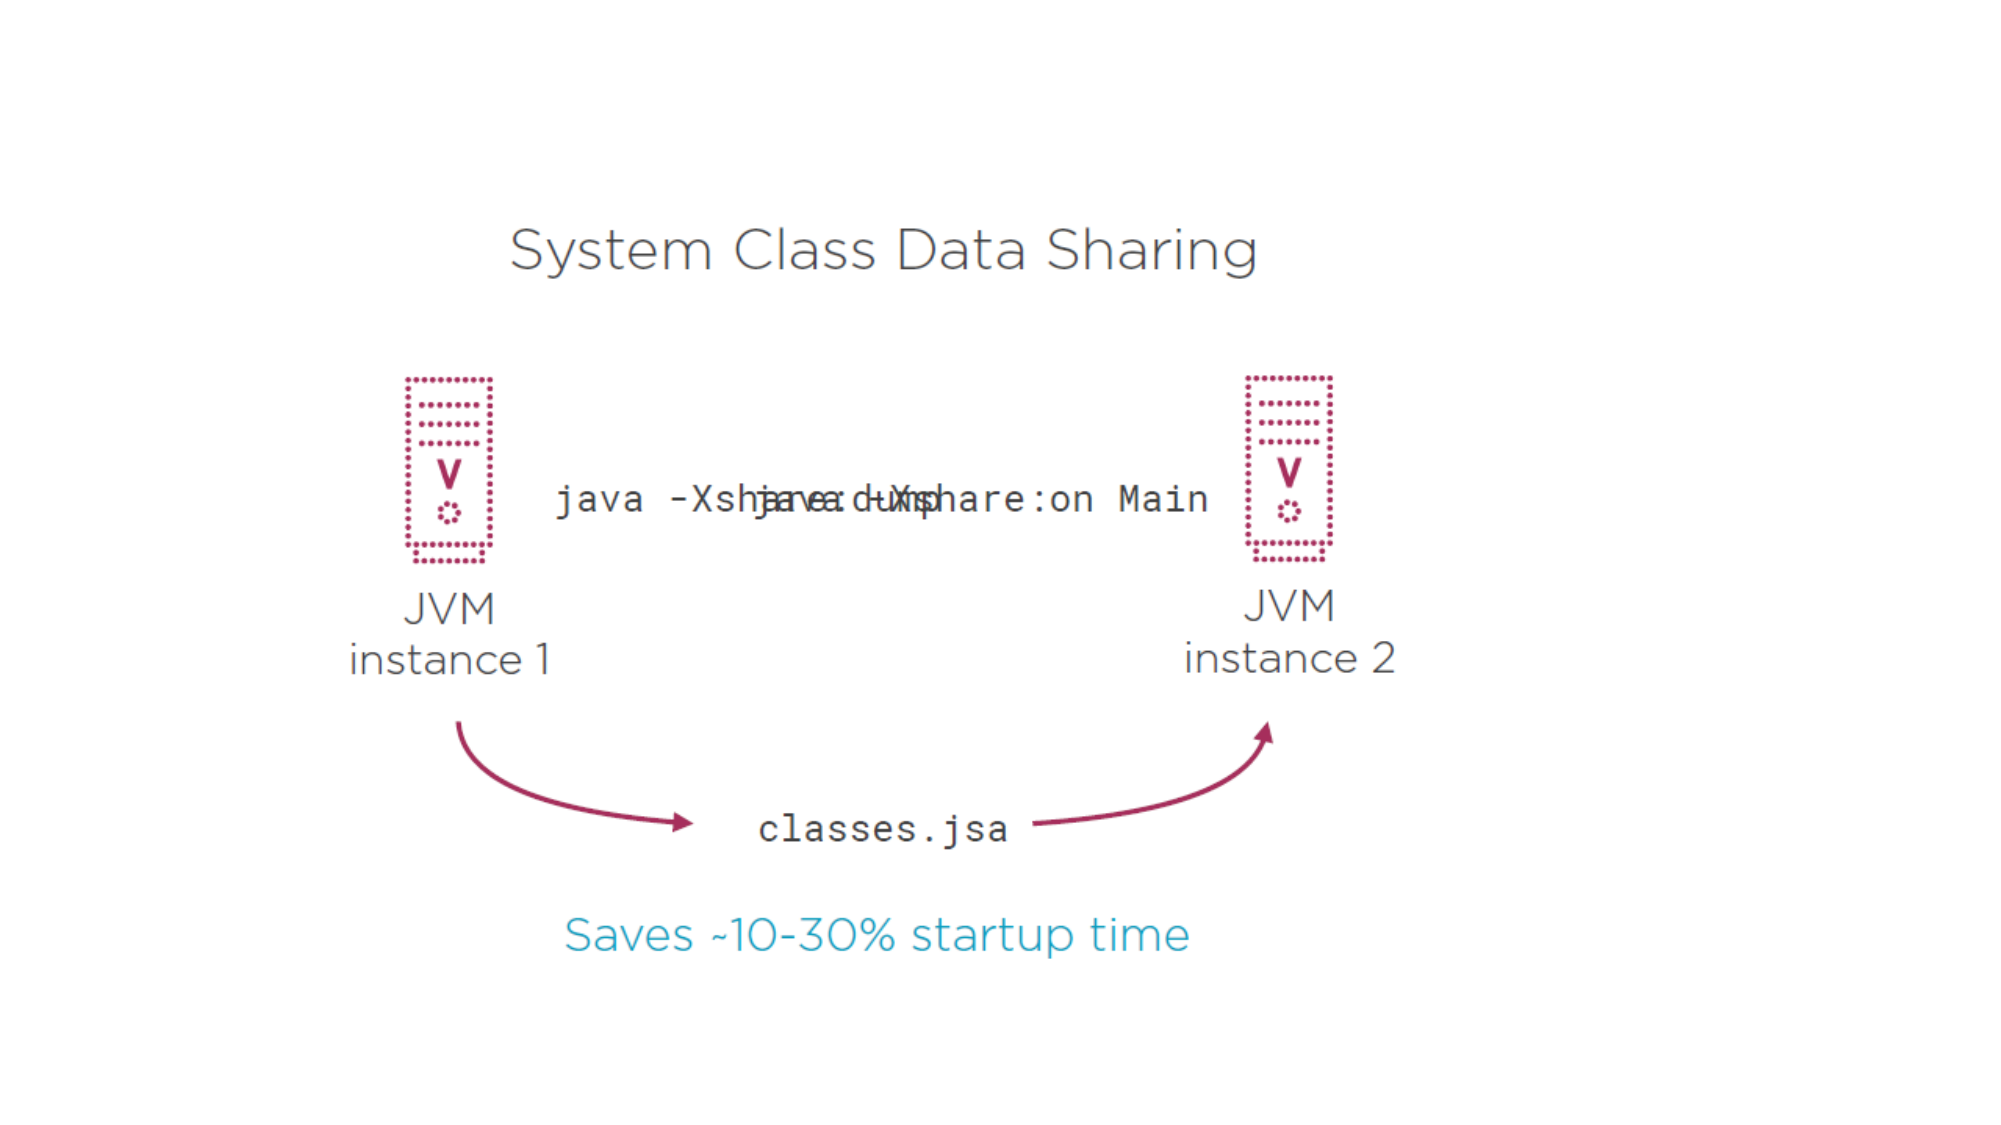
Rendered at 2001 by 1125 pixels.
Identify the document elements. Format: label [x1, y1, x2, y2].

picture [302, 171, 1444, 973]
